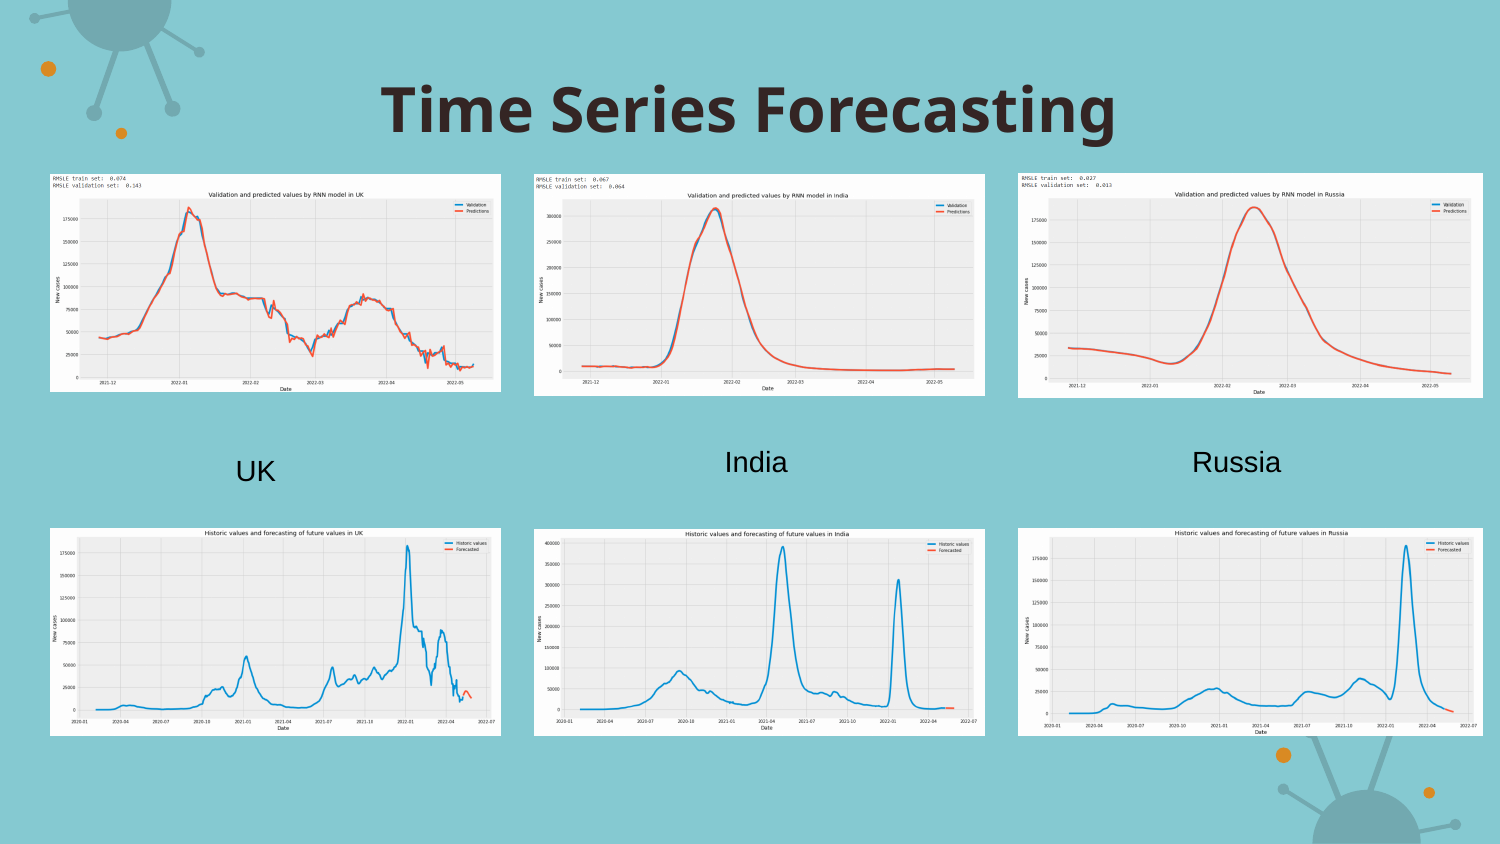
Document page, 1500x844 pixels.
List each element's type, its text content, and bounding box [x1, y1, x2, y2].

picture [534, 529, 985, 736]
text_box India [582, 435, 931, 486]
picture [49, 528, 501, 736]
picture [1018, 173, 1483, 399]
text_box Russia [1062, 435, 1411, 486]
title Time Series Forecasting [116, 55, 1383, 150]
text_box UK [116, 445, 395, 495]
picture [49, 174, 501, 392]
picture [1018, 528, 1483, 736]
picture [534, 174, 985, 396]
